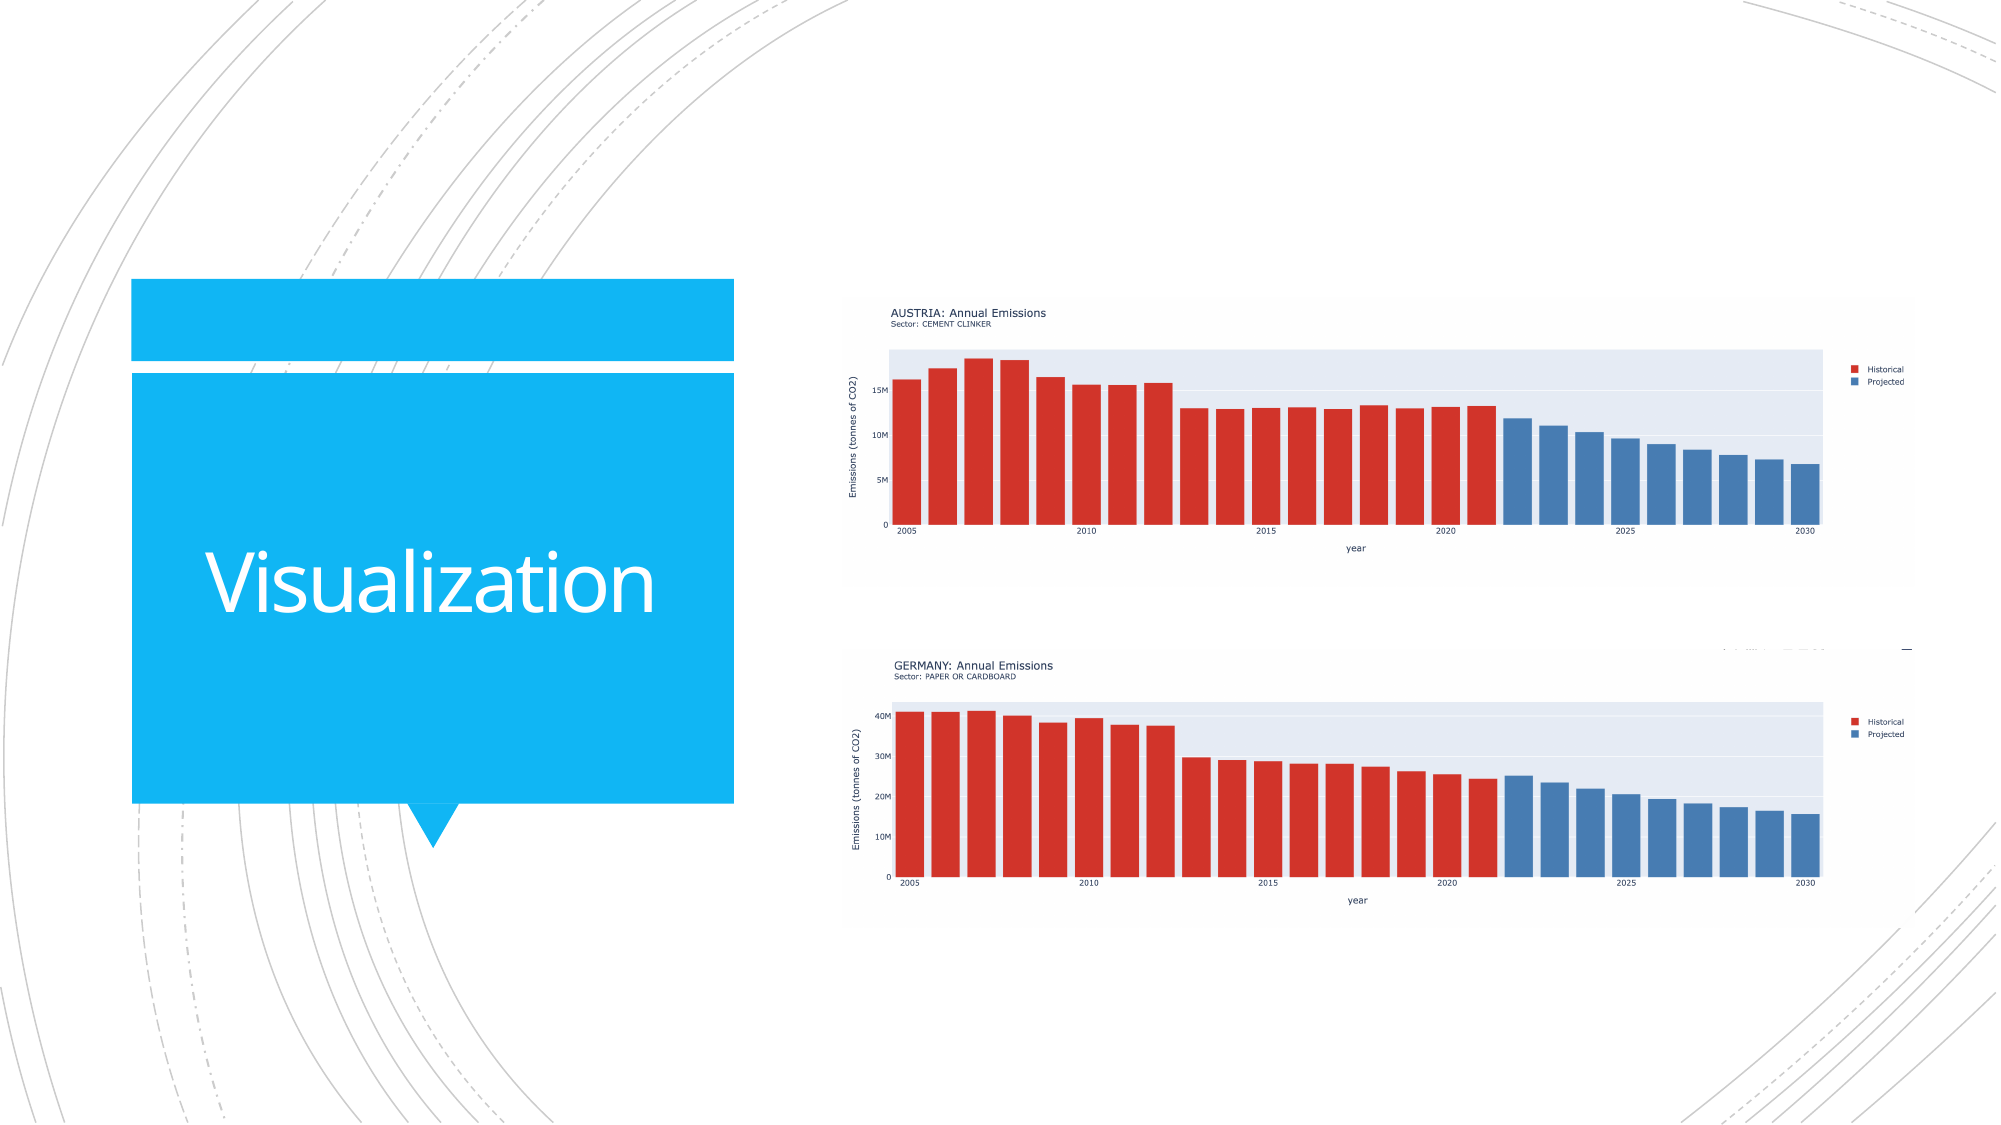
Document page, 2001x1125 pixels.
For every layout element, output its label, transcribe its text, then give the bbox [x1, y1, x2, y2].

title Visualization [145, 385, 720, 789]
picture [841, 649, 1915, 928]
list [841, 297, 1915, 588]
